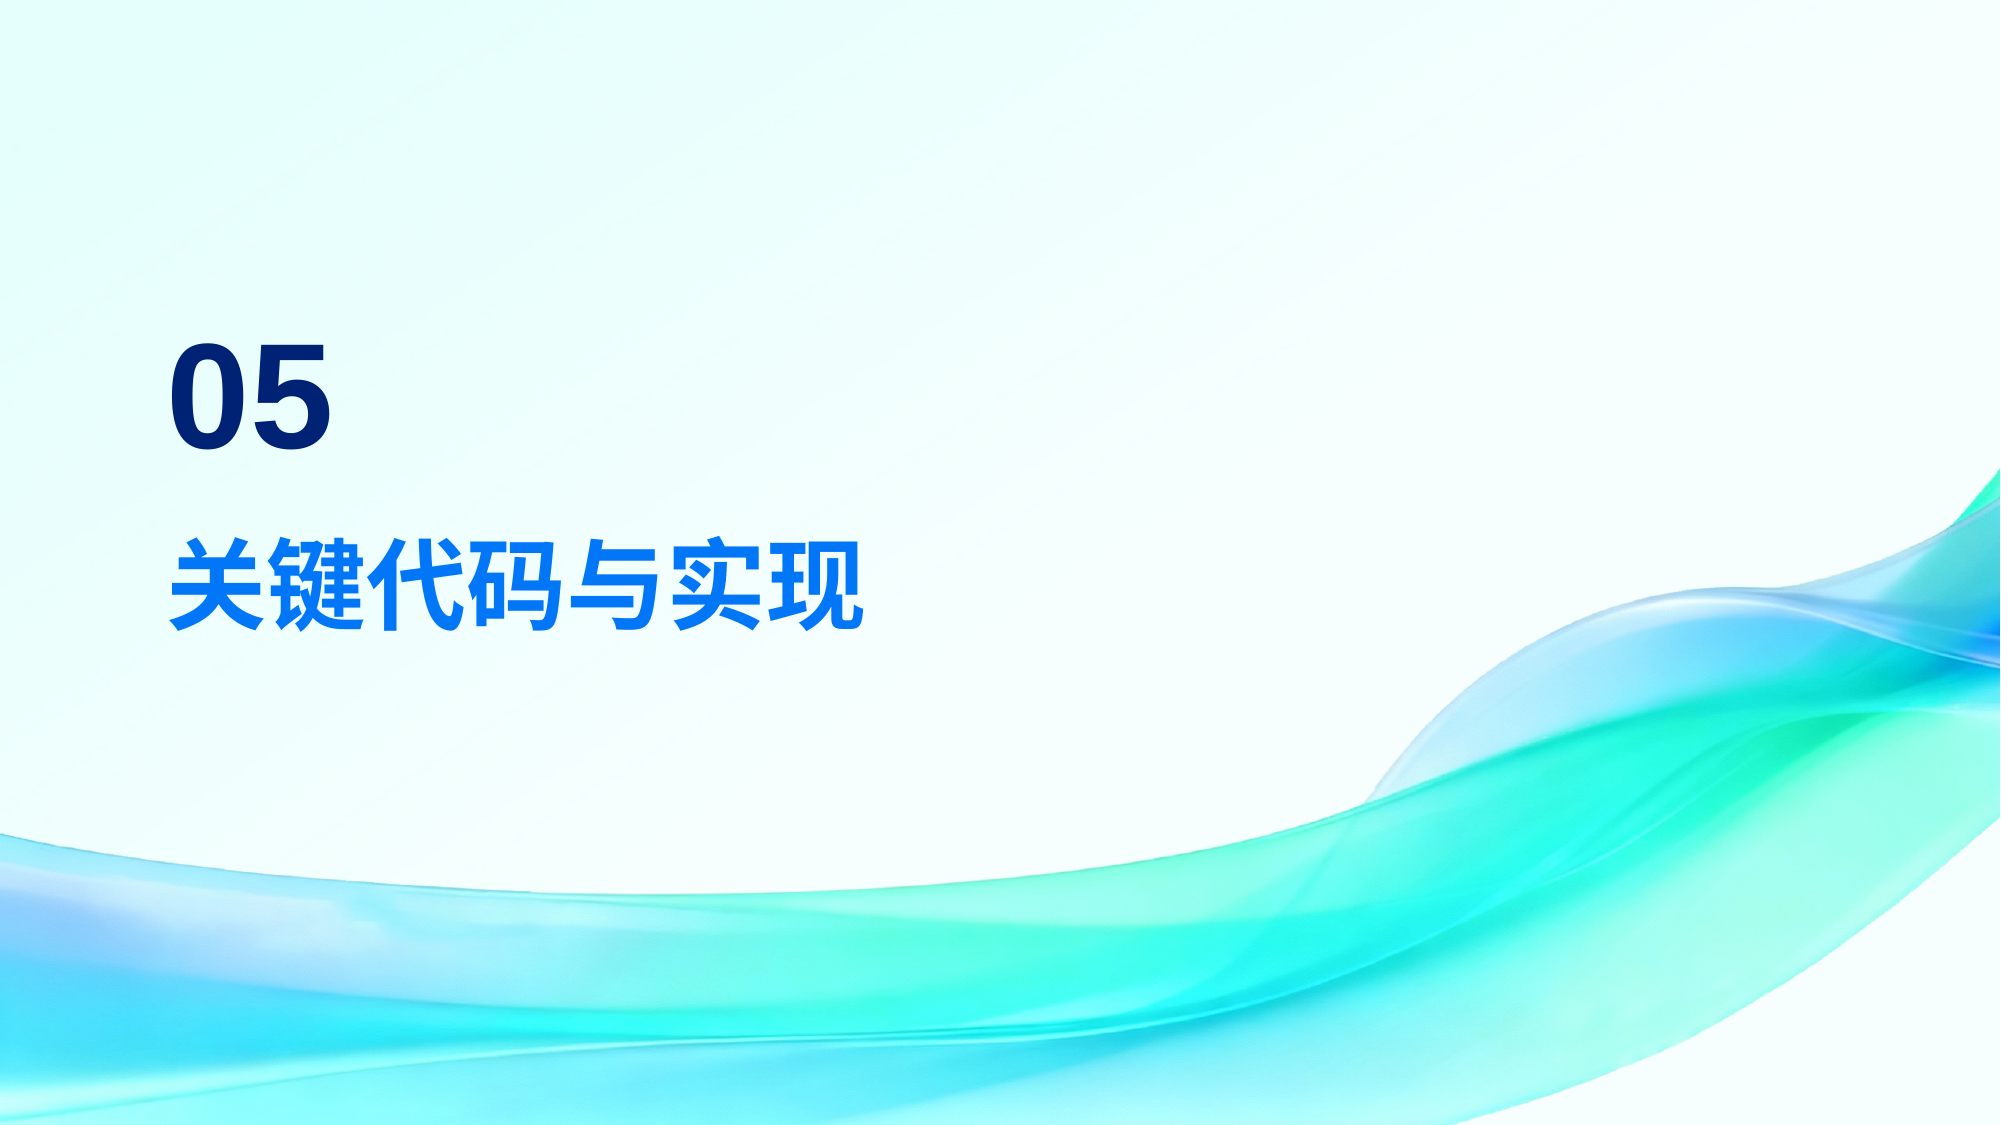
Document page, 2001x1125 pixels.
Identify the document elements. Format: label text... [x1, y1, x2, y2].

list 05 [166, 255, 418, 506]
title 关键代码与实现 [166, 522, 1209, 773]
picture [0, 435, 2000, 1125]
